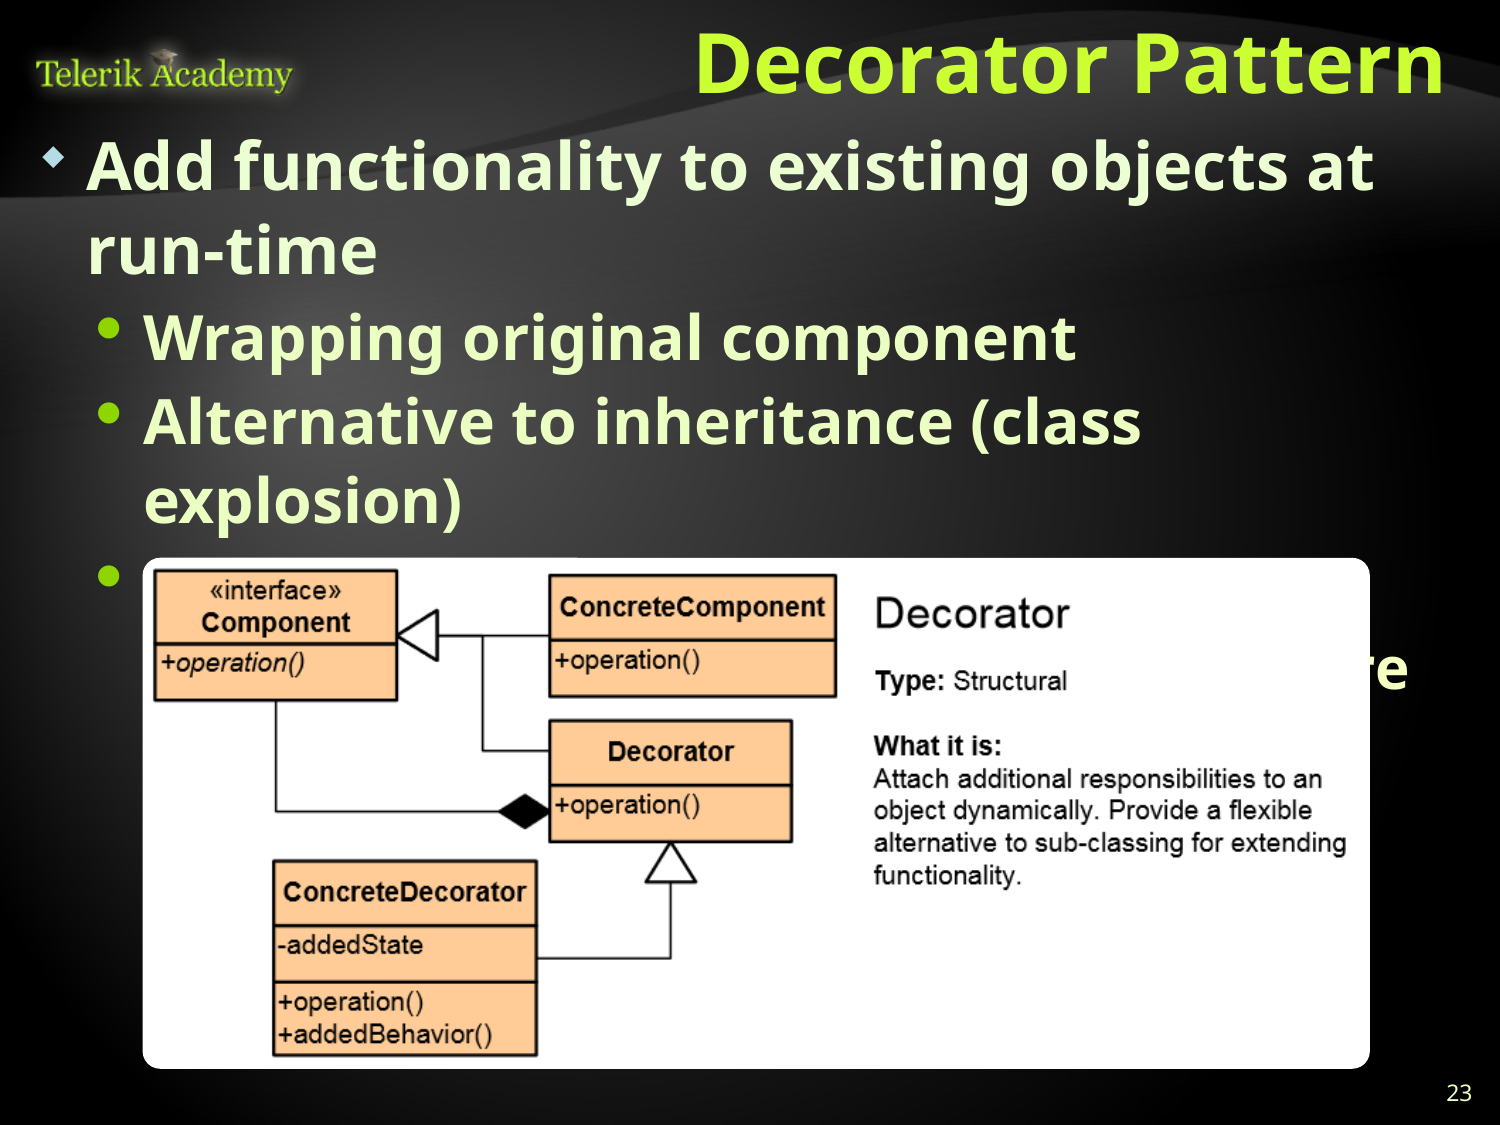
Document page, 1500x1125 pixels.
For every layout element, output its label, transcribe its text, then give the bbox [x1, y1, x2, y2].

picture [0, 0, 1500, 1125]
picture [24, 37, 300, 108]
list Add functionality to existing objects at run-time Wrapping original component Alternative to inheritance (class explosion) Support Open-Closed principle Flexible design, original object is unaware [24, 112, 1488, 1063]
slide_number 23 [1412, 1074, 1488, 1113]
title Decorator Pattern [300, 0, 1463, 112]
